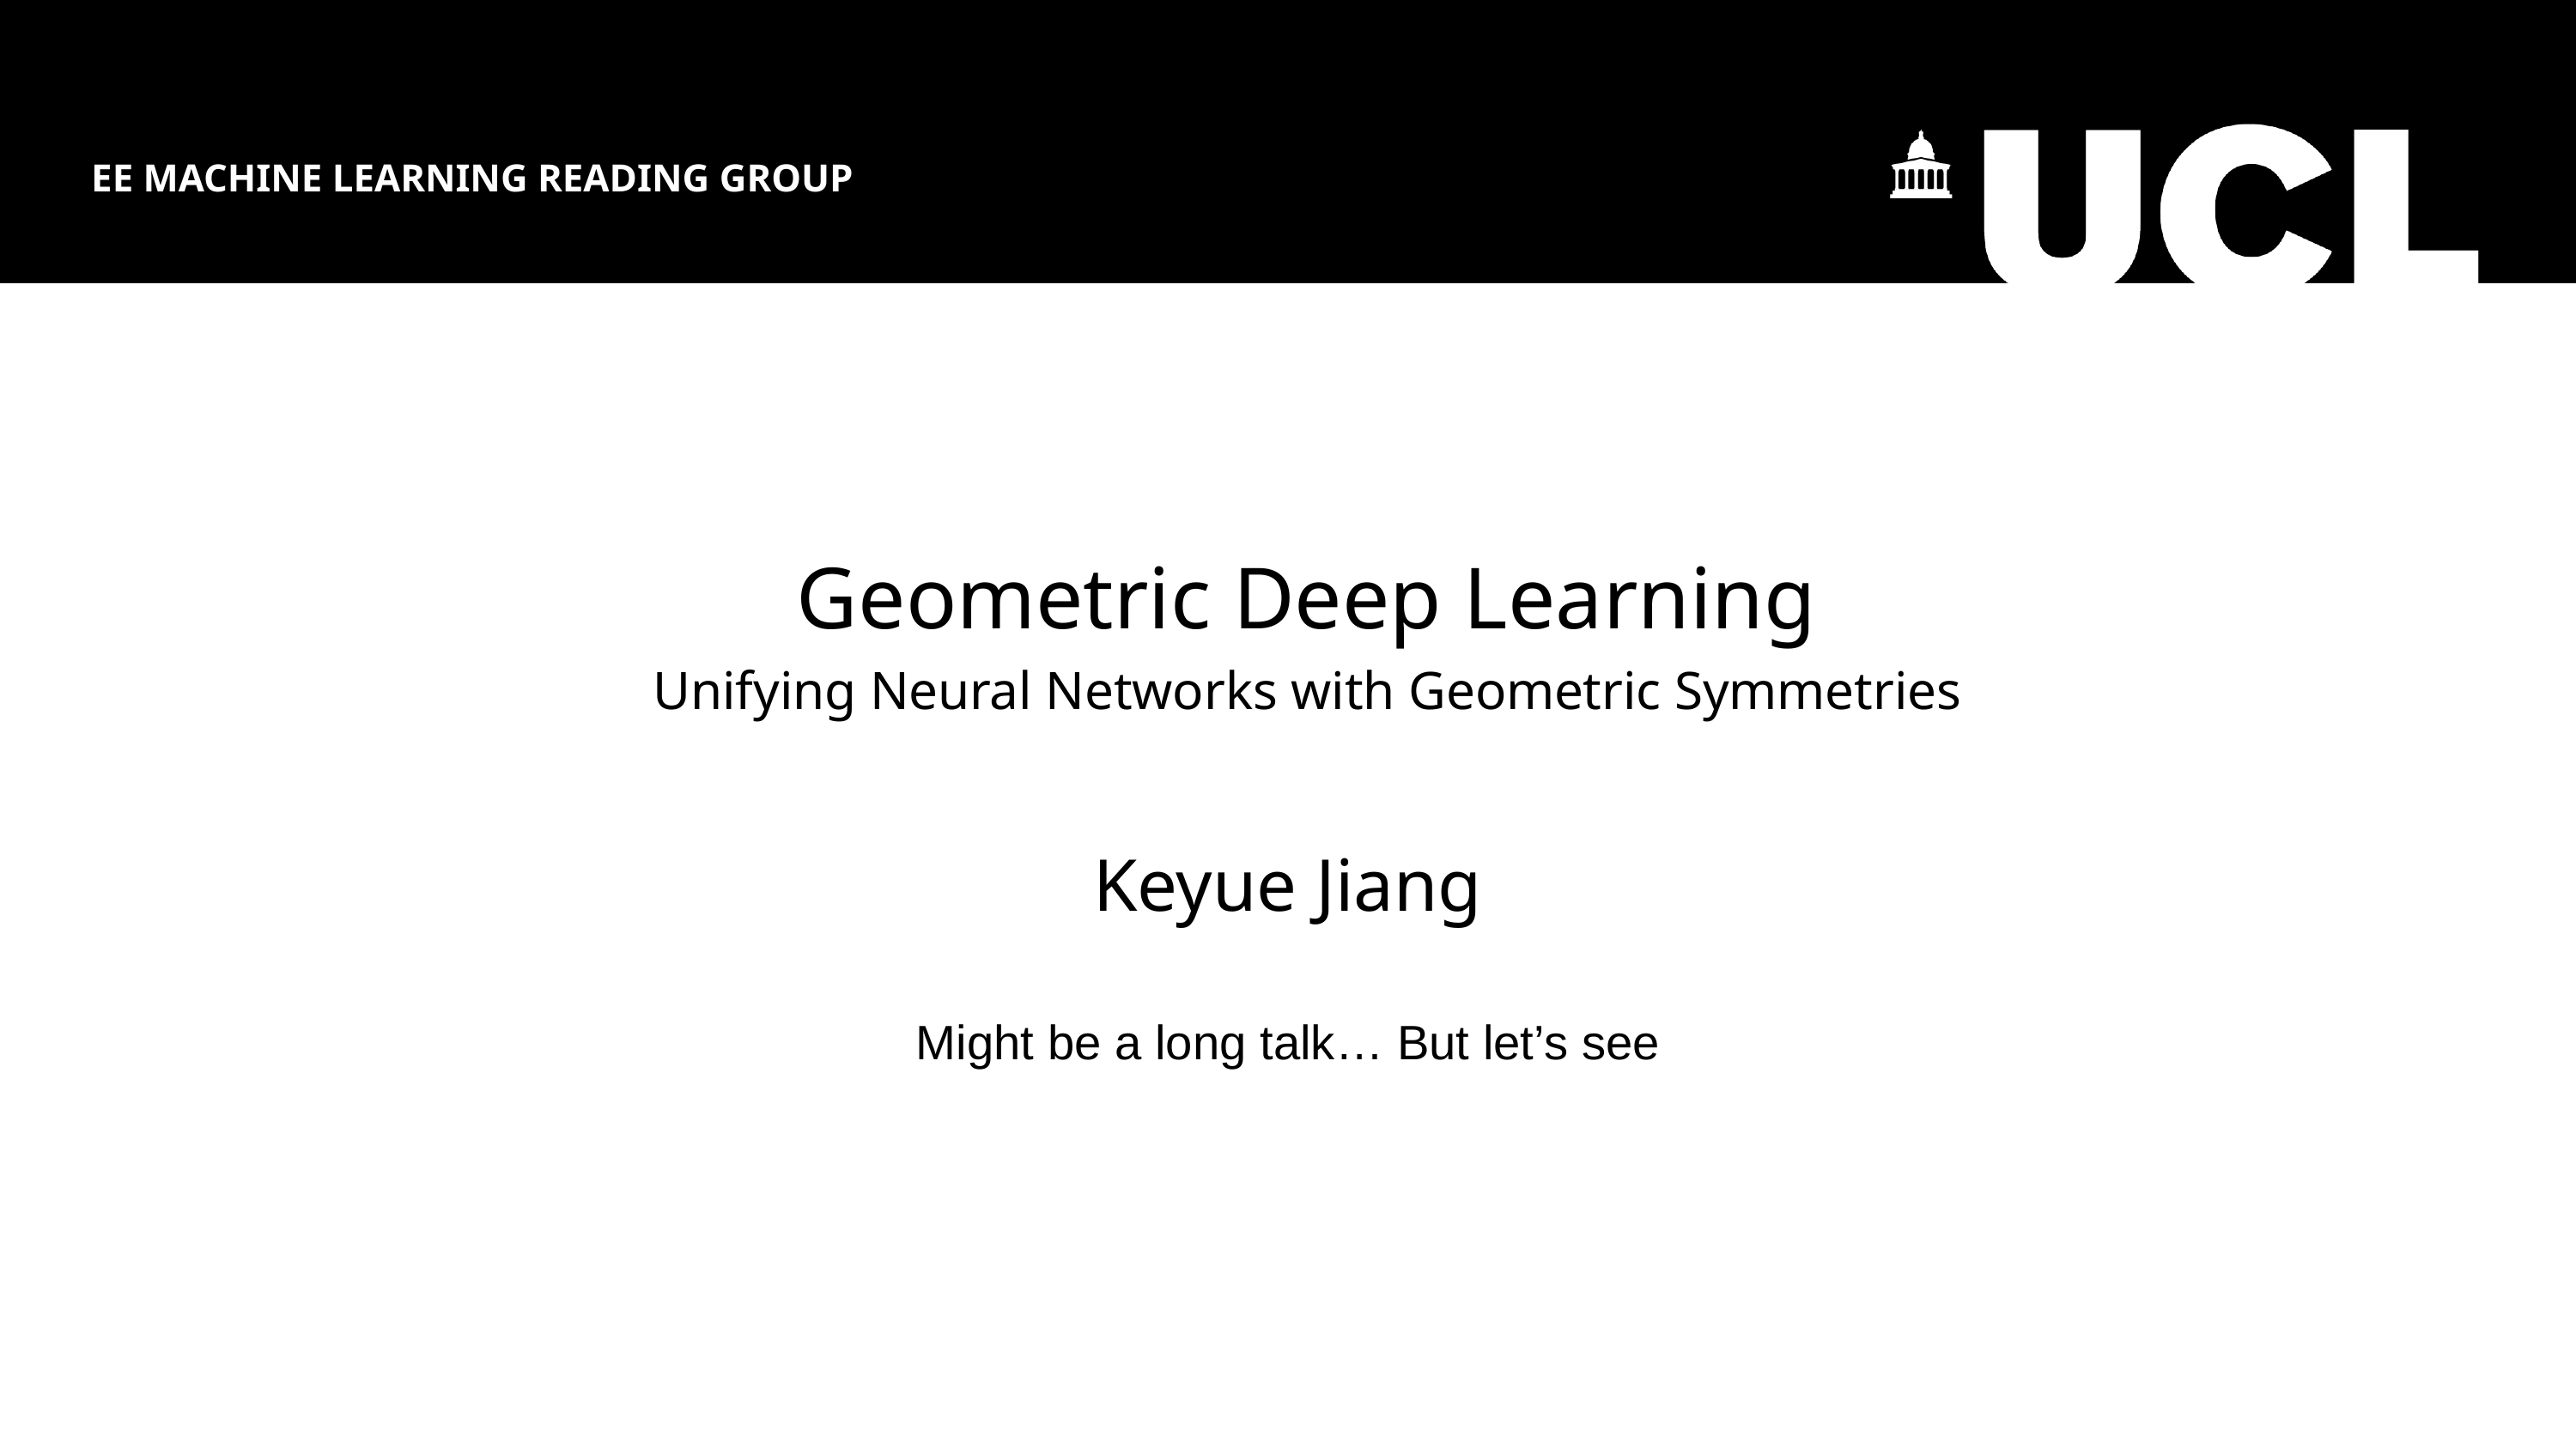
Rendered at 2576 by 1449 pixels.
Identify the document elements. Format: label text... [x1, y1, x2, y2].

title Geometric Deep Learning Unifying Neural Networks with Geometric Symmetries [124, 497, 2452, 830]
text_box Keyue Jiang Might be a long talk… But let’s see [91, 830, 2485, 1234]
picture [0, 0, 2576, 283]
list EE Machine learning reading group [76, 76, 1293, 228]
